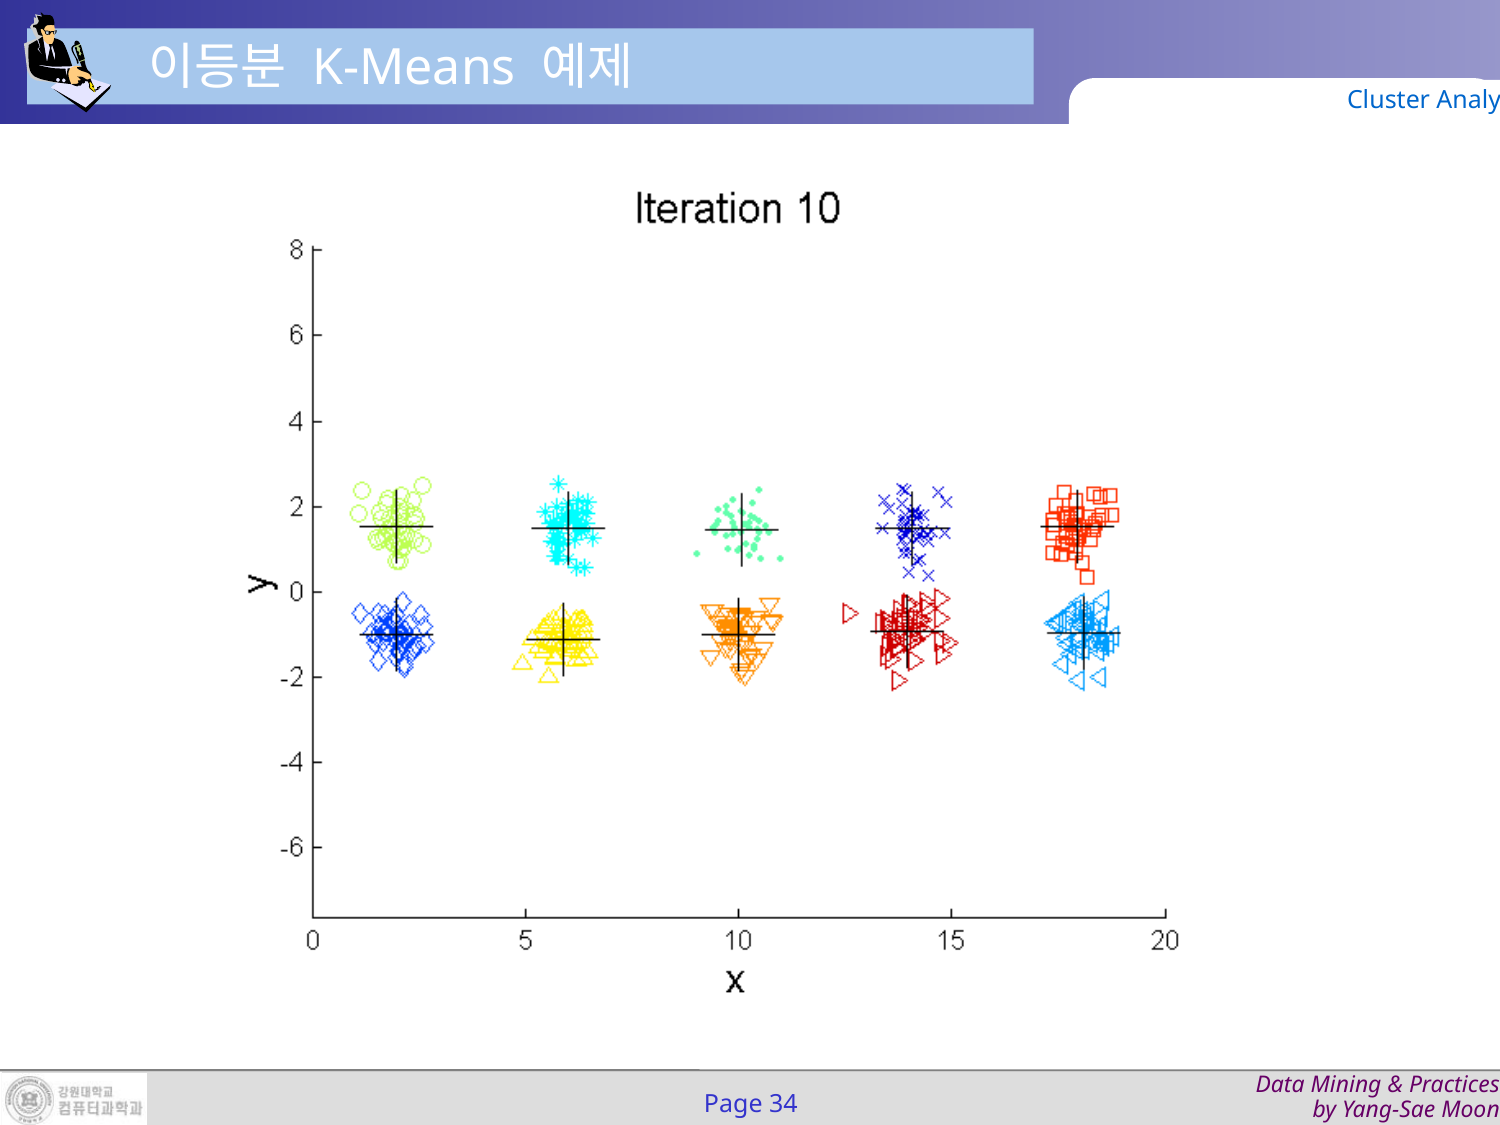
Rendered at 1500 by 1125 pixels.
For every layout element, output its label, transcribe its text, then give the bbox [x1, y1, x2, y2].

picture [170, 184, 1270, 1009]
picture [2, 1073, 147, 1125]
text_box Cluster Analysis [1245, 78, 1500, 120]
slide_number Page 34 [682, 1079, 819, 1124]
text_box 이등분 K-Means 예제 [133, 26, 1093, 102]
